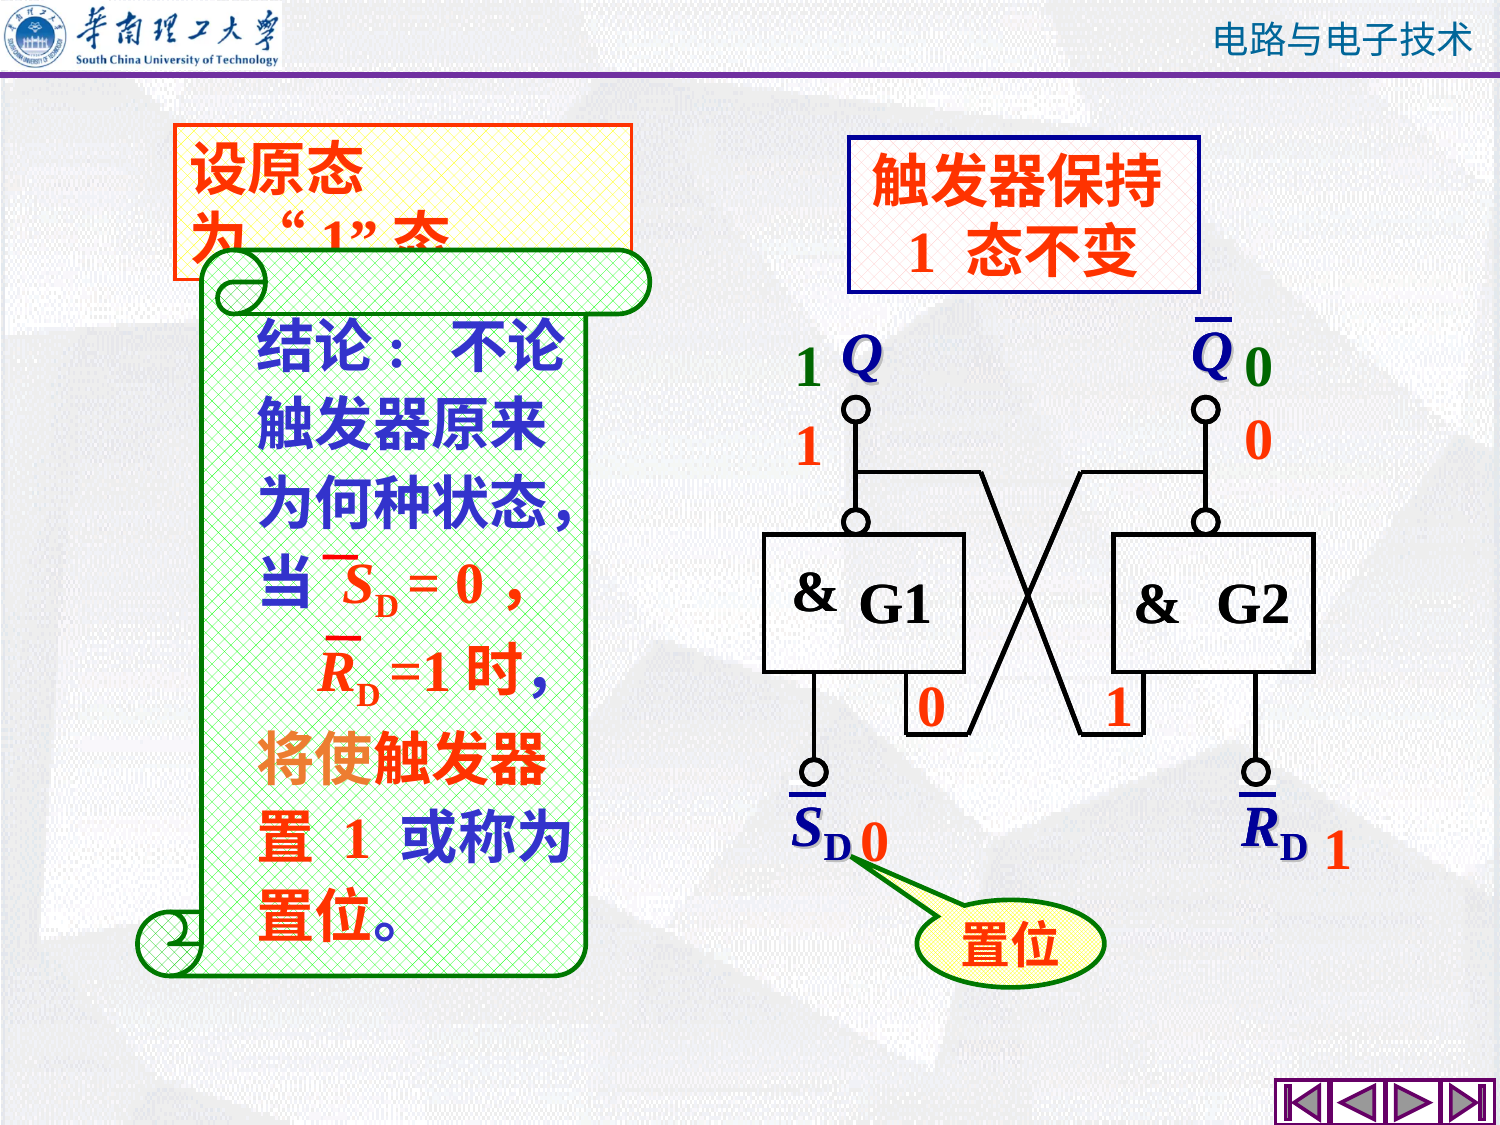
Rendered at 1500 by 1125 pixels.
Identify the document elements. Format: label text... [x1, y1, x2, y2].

text_box 置位 [897, 889, 1105, 988]
text_box 触发器保持 1 态不变 [848, 137, 1199, 292]
picture [1, 0, 1500, 72]
picture [1, 78, 1500, 1125]
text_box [137, 249, 650, 976]
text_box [845, 795, 1368, 889]
text_box 设原态为“1”态 [174, 124, 632, 249]
